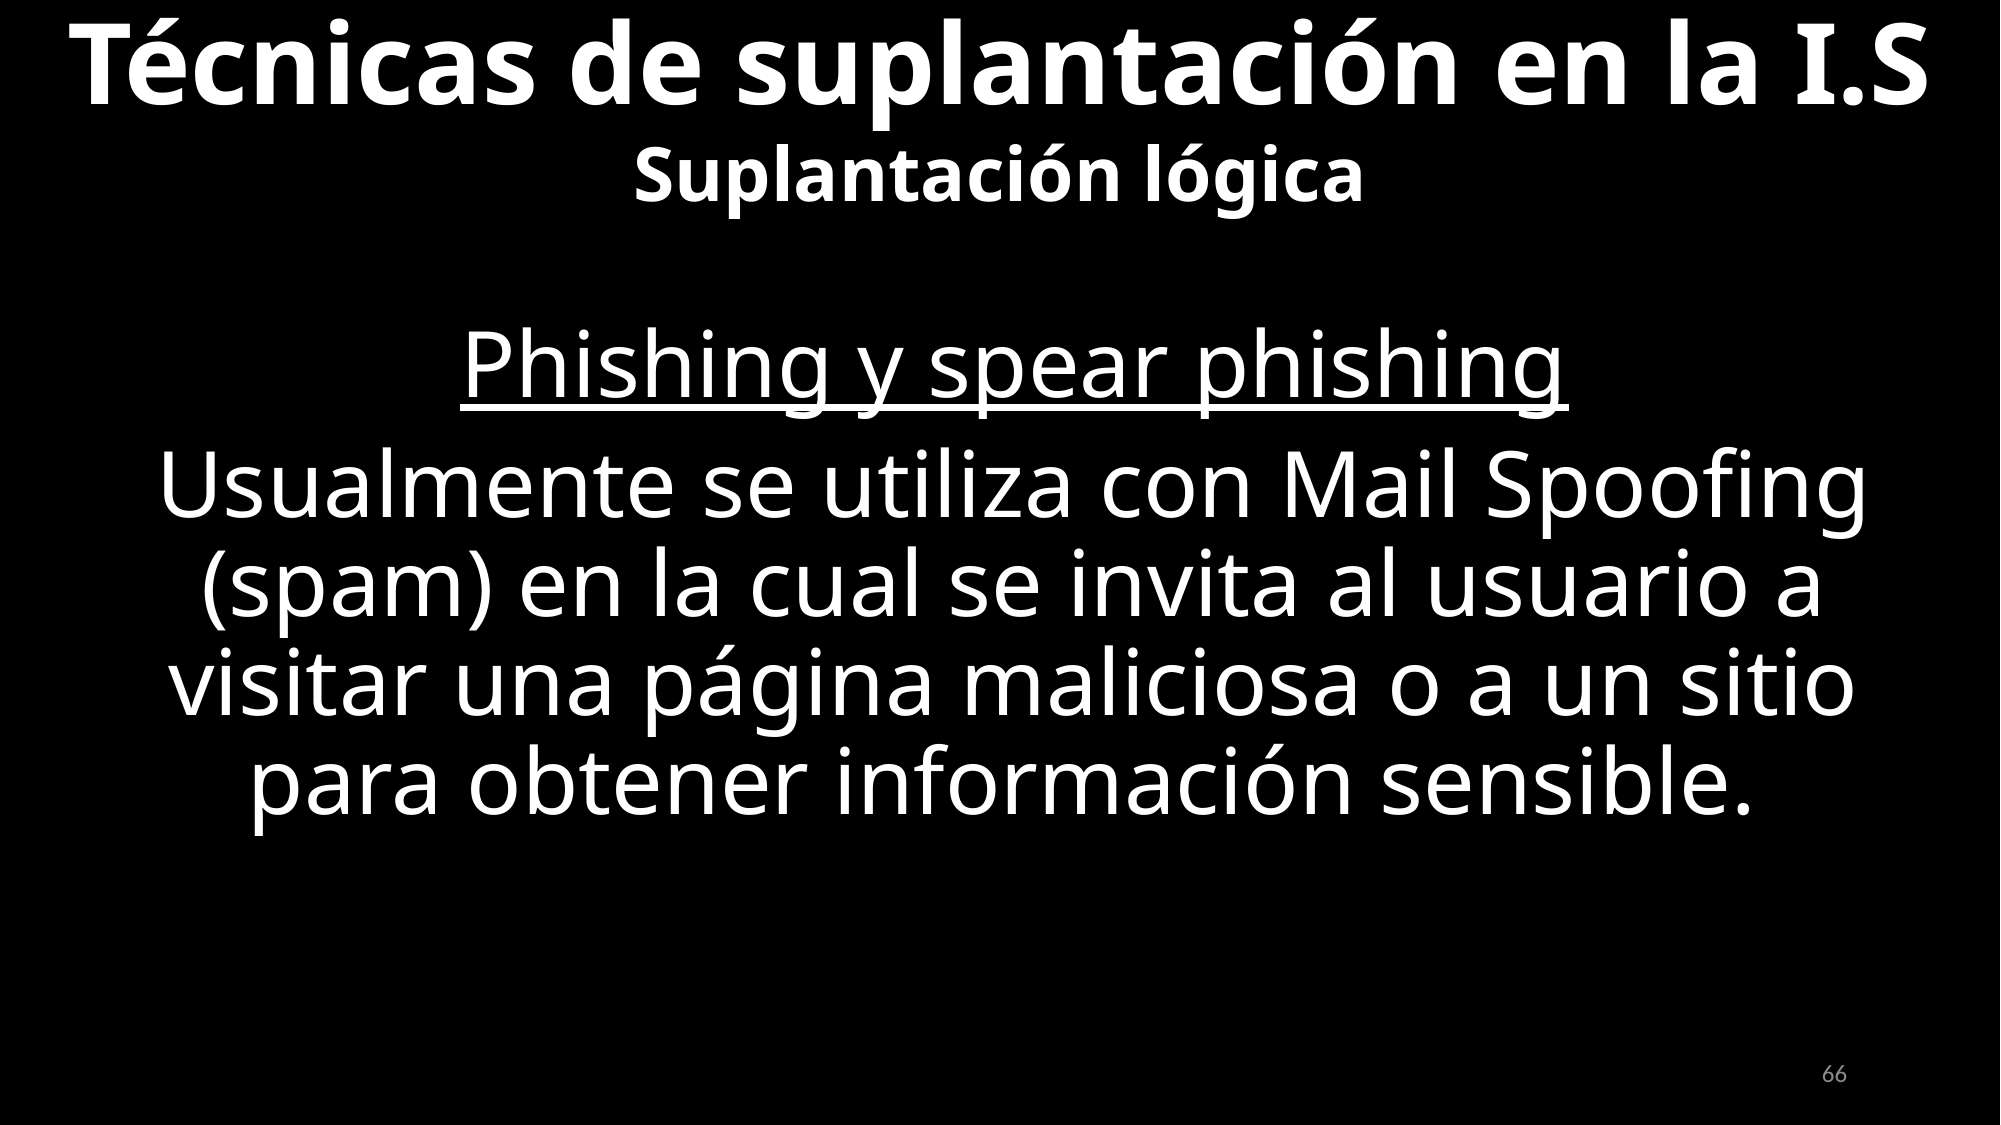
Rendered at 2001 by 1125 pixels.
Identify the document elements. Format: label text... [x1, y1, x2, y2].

slide_number 66 [1412, 1042, 1863, 1103]
text_box Phishing y spear phishing Usualmente se utiliza con Mail Spoofing (spam) en la cual se invita al usuario a visitar una página maliciosa o a un sitio para obtener información sensible. [117, 179, 1912, 927]
text_box Técnicas de suplantación en la I.S Suplantación lógica [0, 0, 2000, 315]
